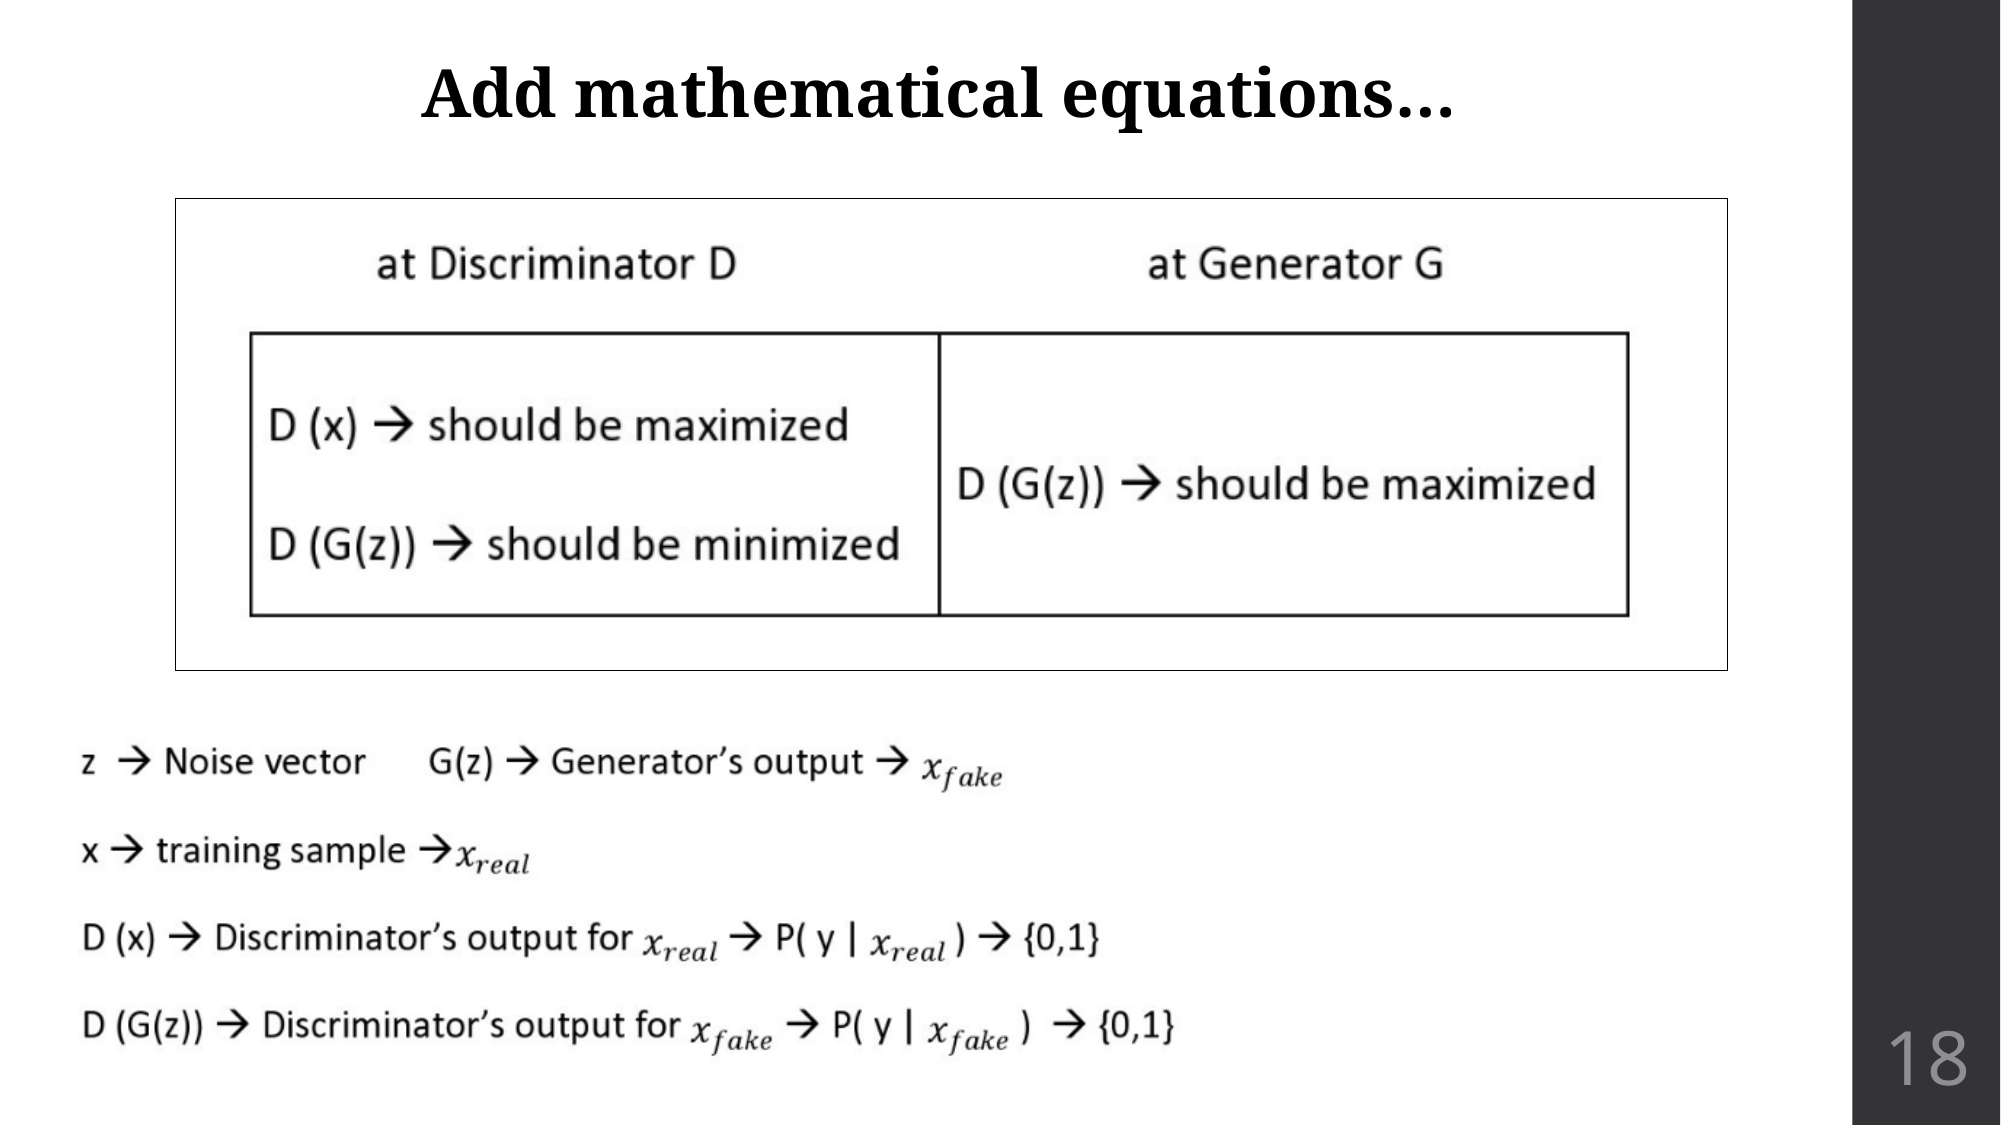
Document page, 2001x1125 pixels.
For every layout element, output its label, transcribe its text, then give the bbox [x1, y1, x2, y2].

text_box Add mathematical equations… [377, 43, 1502, 139]
picture [175, 198, 1728, 671]
picture [51, 705, 1191, 1098]
slide_number 18 [1852, 1012, 2000, 1110]
